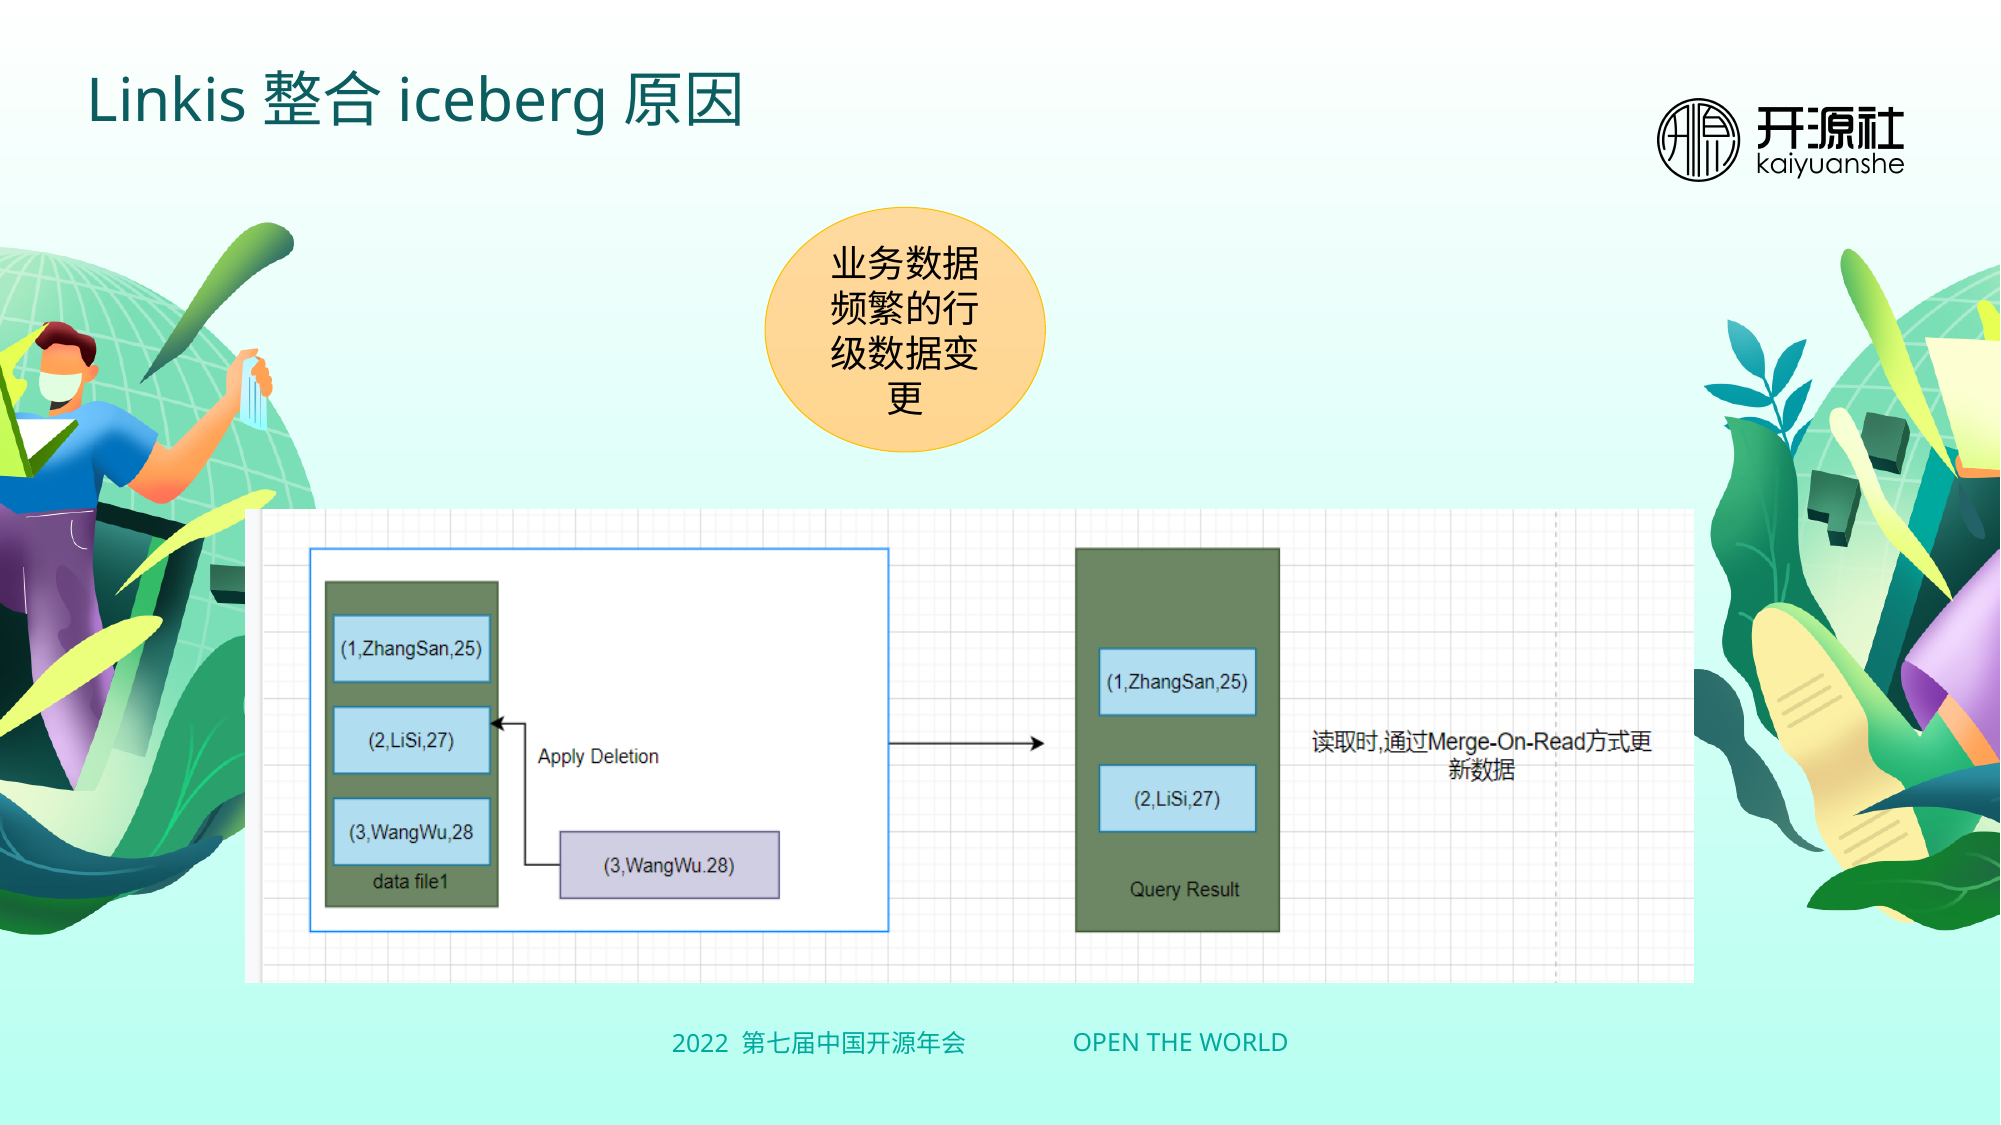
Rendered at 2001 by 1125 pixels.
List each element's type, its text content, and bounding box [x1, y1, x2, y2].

picture [1656, 98, 1904, 182]
text_box 业务数据频繁的行级数据变更 [764, 206, 1046, 453]
picture [0, 222, 2000, 983]
text_box OPEN THE WORLD [999, 1018, 1362, 1064]
text_box 2022 第七届中国开源年会 [612, 1020, 1026, 1065]
text_box Linkis整合iceberg原因 [71, 21, 892, 182]
